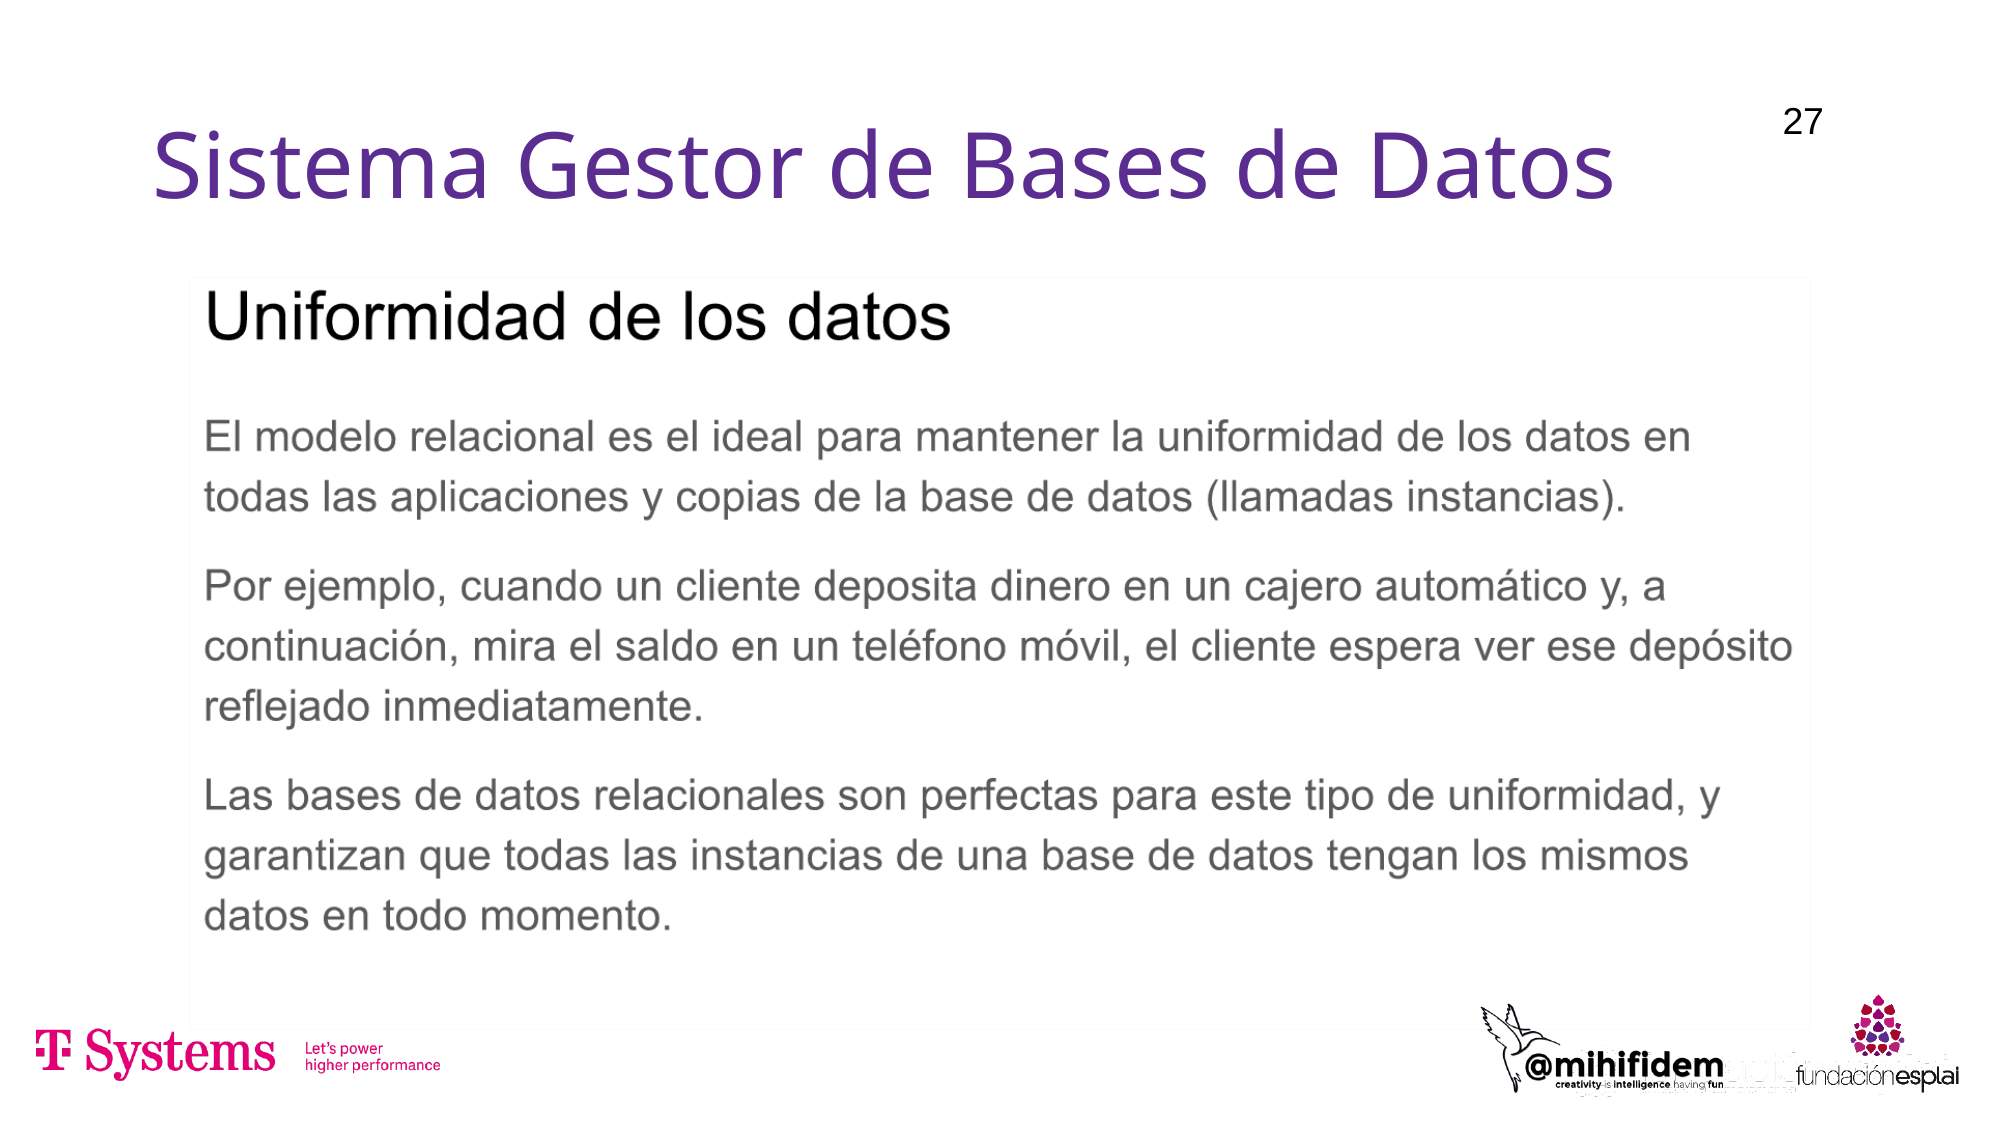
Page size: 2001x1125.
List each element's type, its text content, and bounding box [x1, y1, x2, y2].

text_box 27 [1767, 89, 1863, 150]
text_box Sistema Gestor de Bases de Datos [137, 59, 1863, 278]
picture [36, 276, 1965, 1103]
